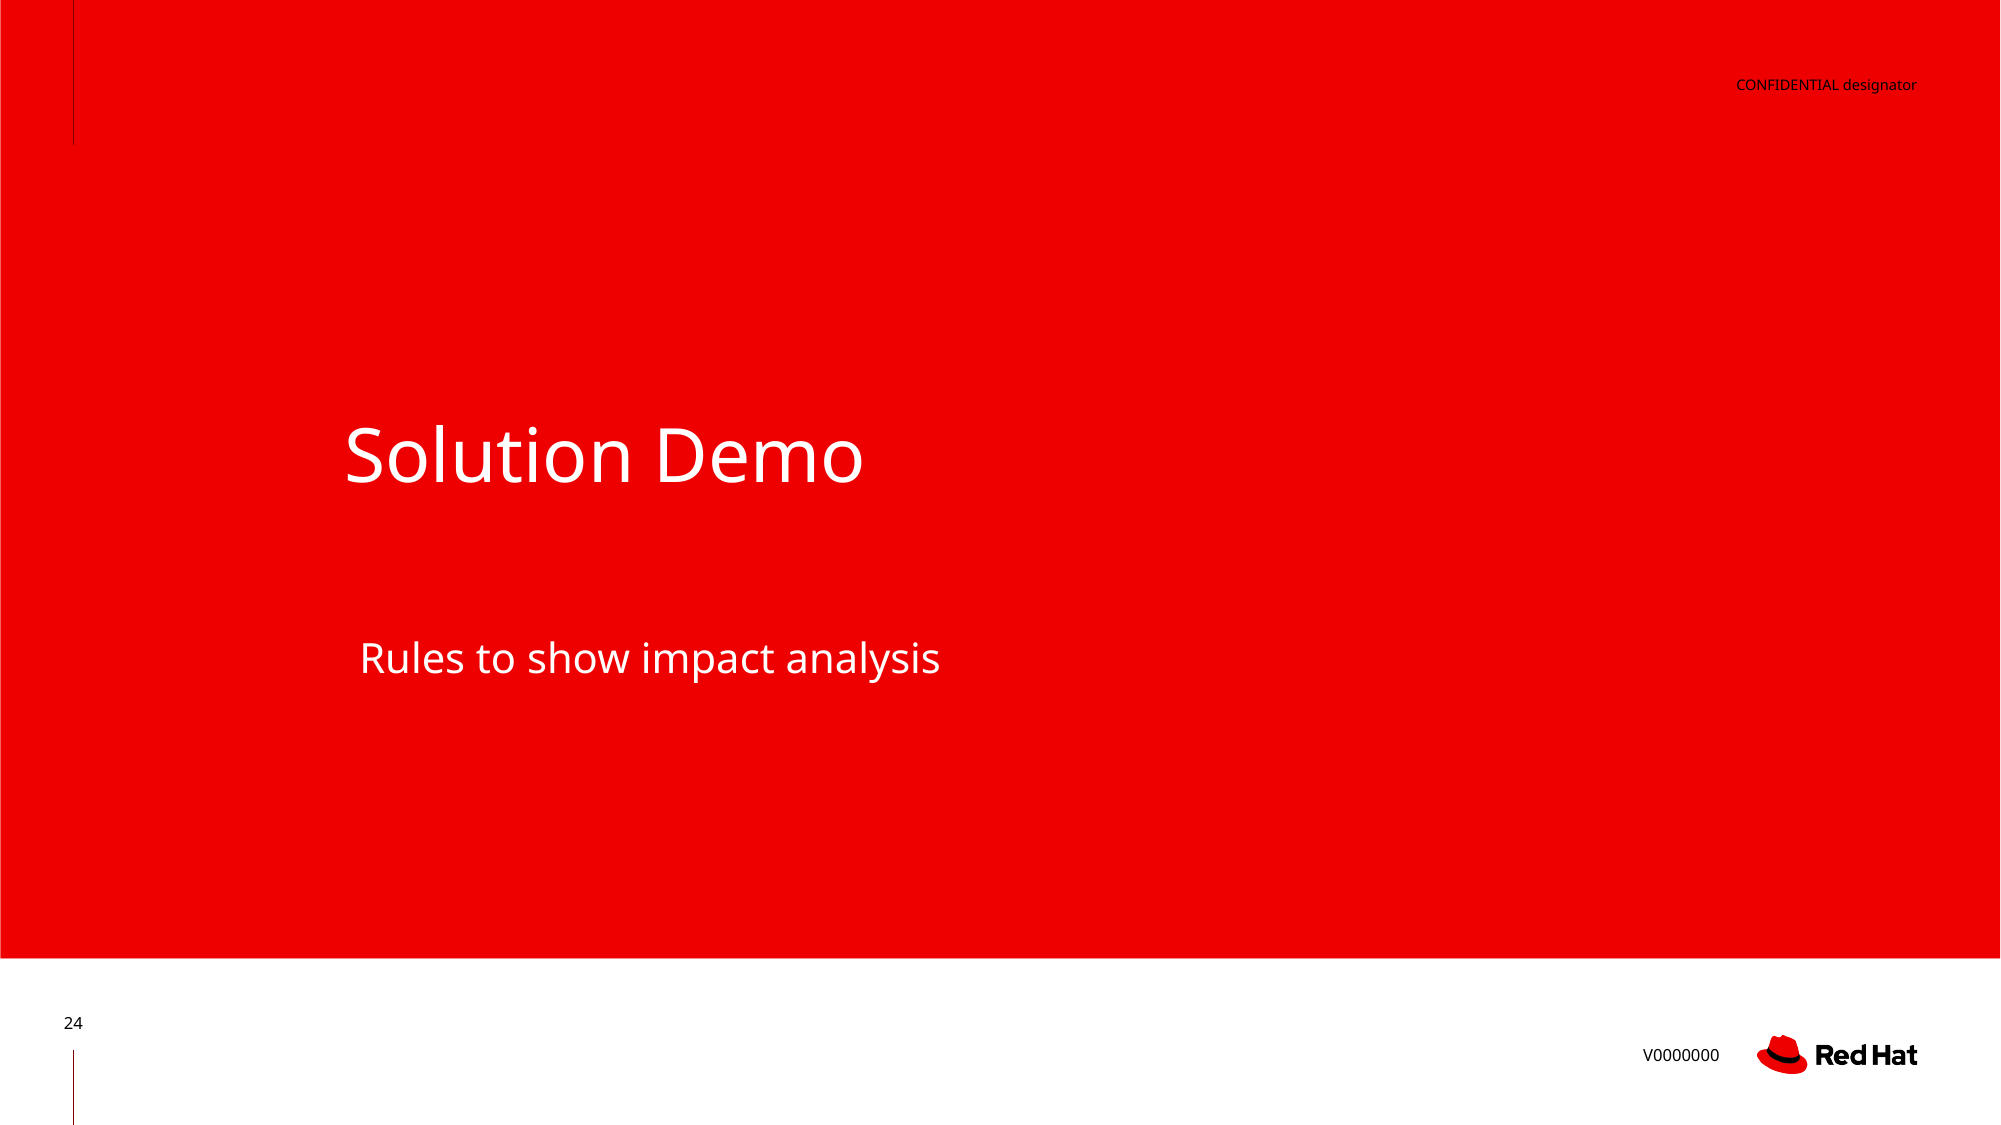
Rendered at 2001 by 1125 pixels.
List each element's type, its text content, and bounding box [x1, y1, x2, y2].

text_box Rules to show impact analysis [344, 617, 1581, 805]
title Solution Demo [344, 407, 1656, 618]
slide_number ‹#› [13, 1012, 134, 1036]
picture [0, 0, 2001, 1125]
